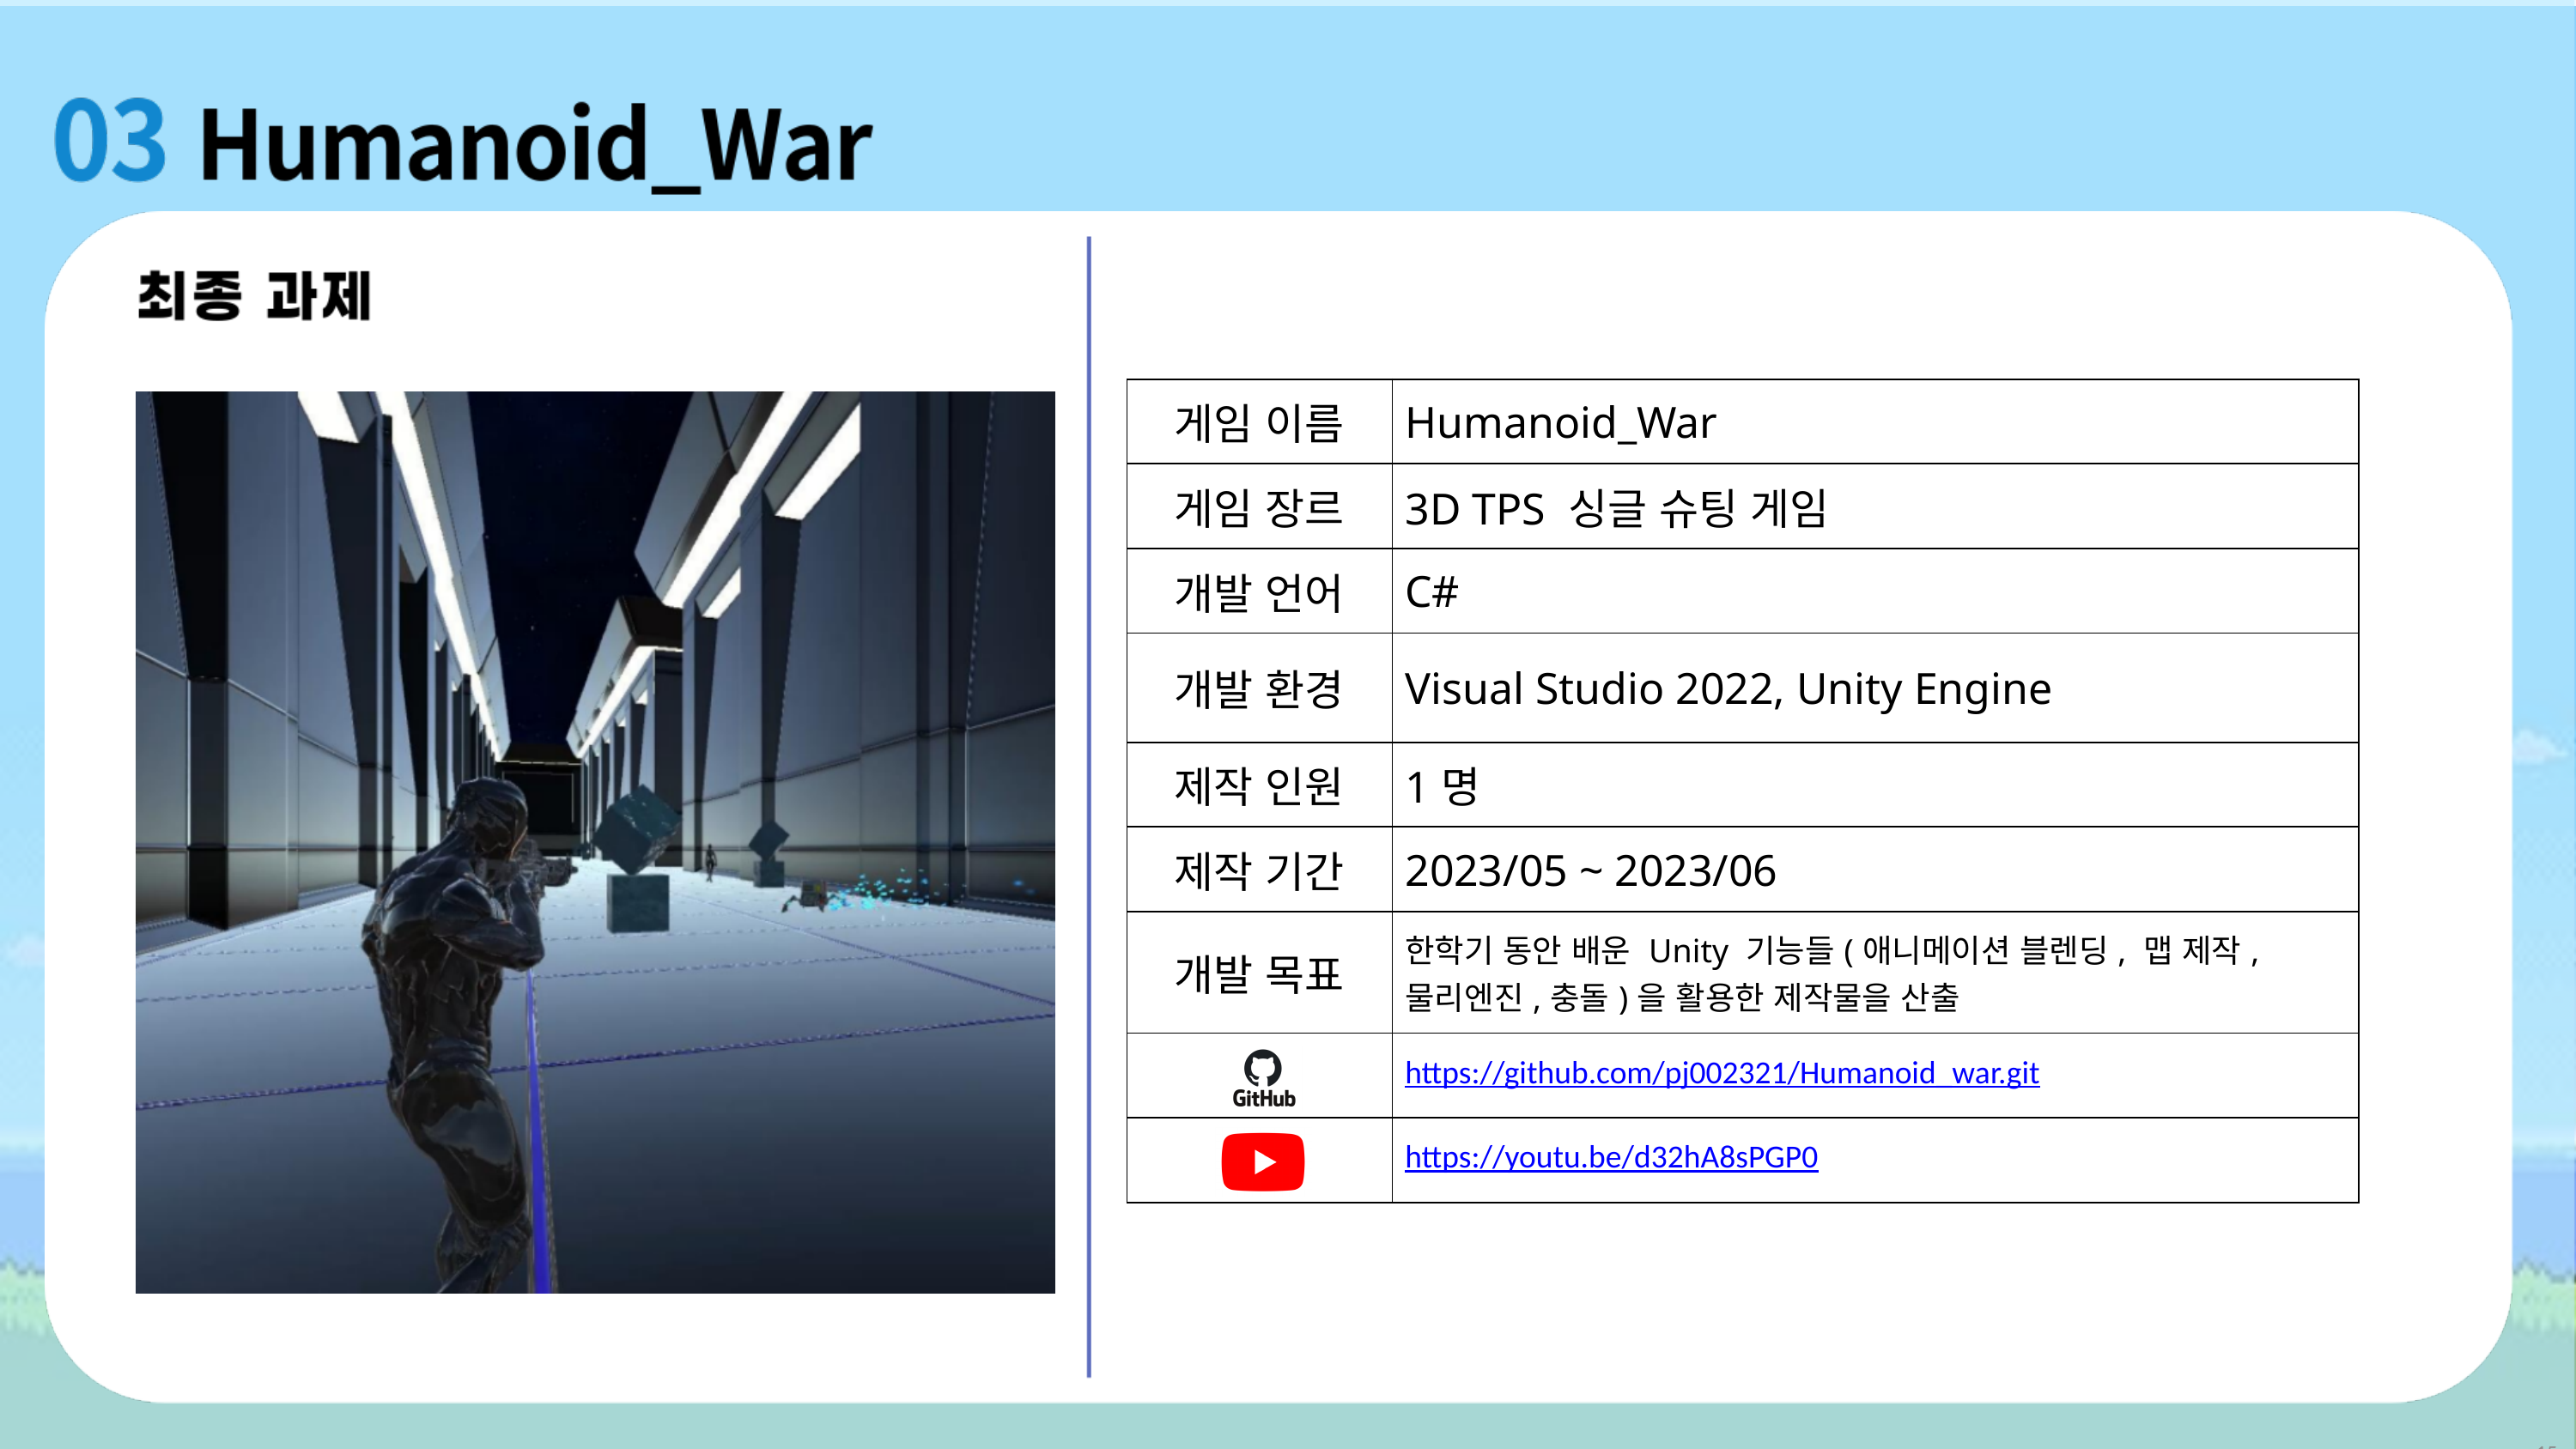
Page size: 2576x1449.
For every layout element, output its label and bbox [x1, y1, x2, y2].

picture [1215, 1127, 1313, 1197]
text_box [136, 391, 1055, 1294]
text_box [517, 804, 1661, 810]
picture [1225, 1046, 1303, 1112]
text_box [0, 0, 2576, 1449]
text_box [45, 211, 2513, 1404]
picture [15, 21, 986, 392]
